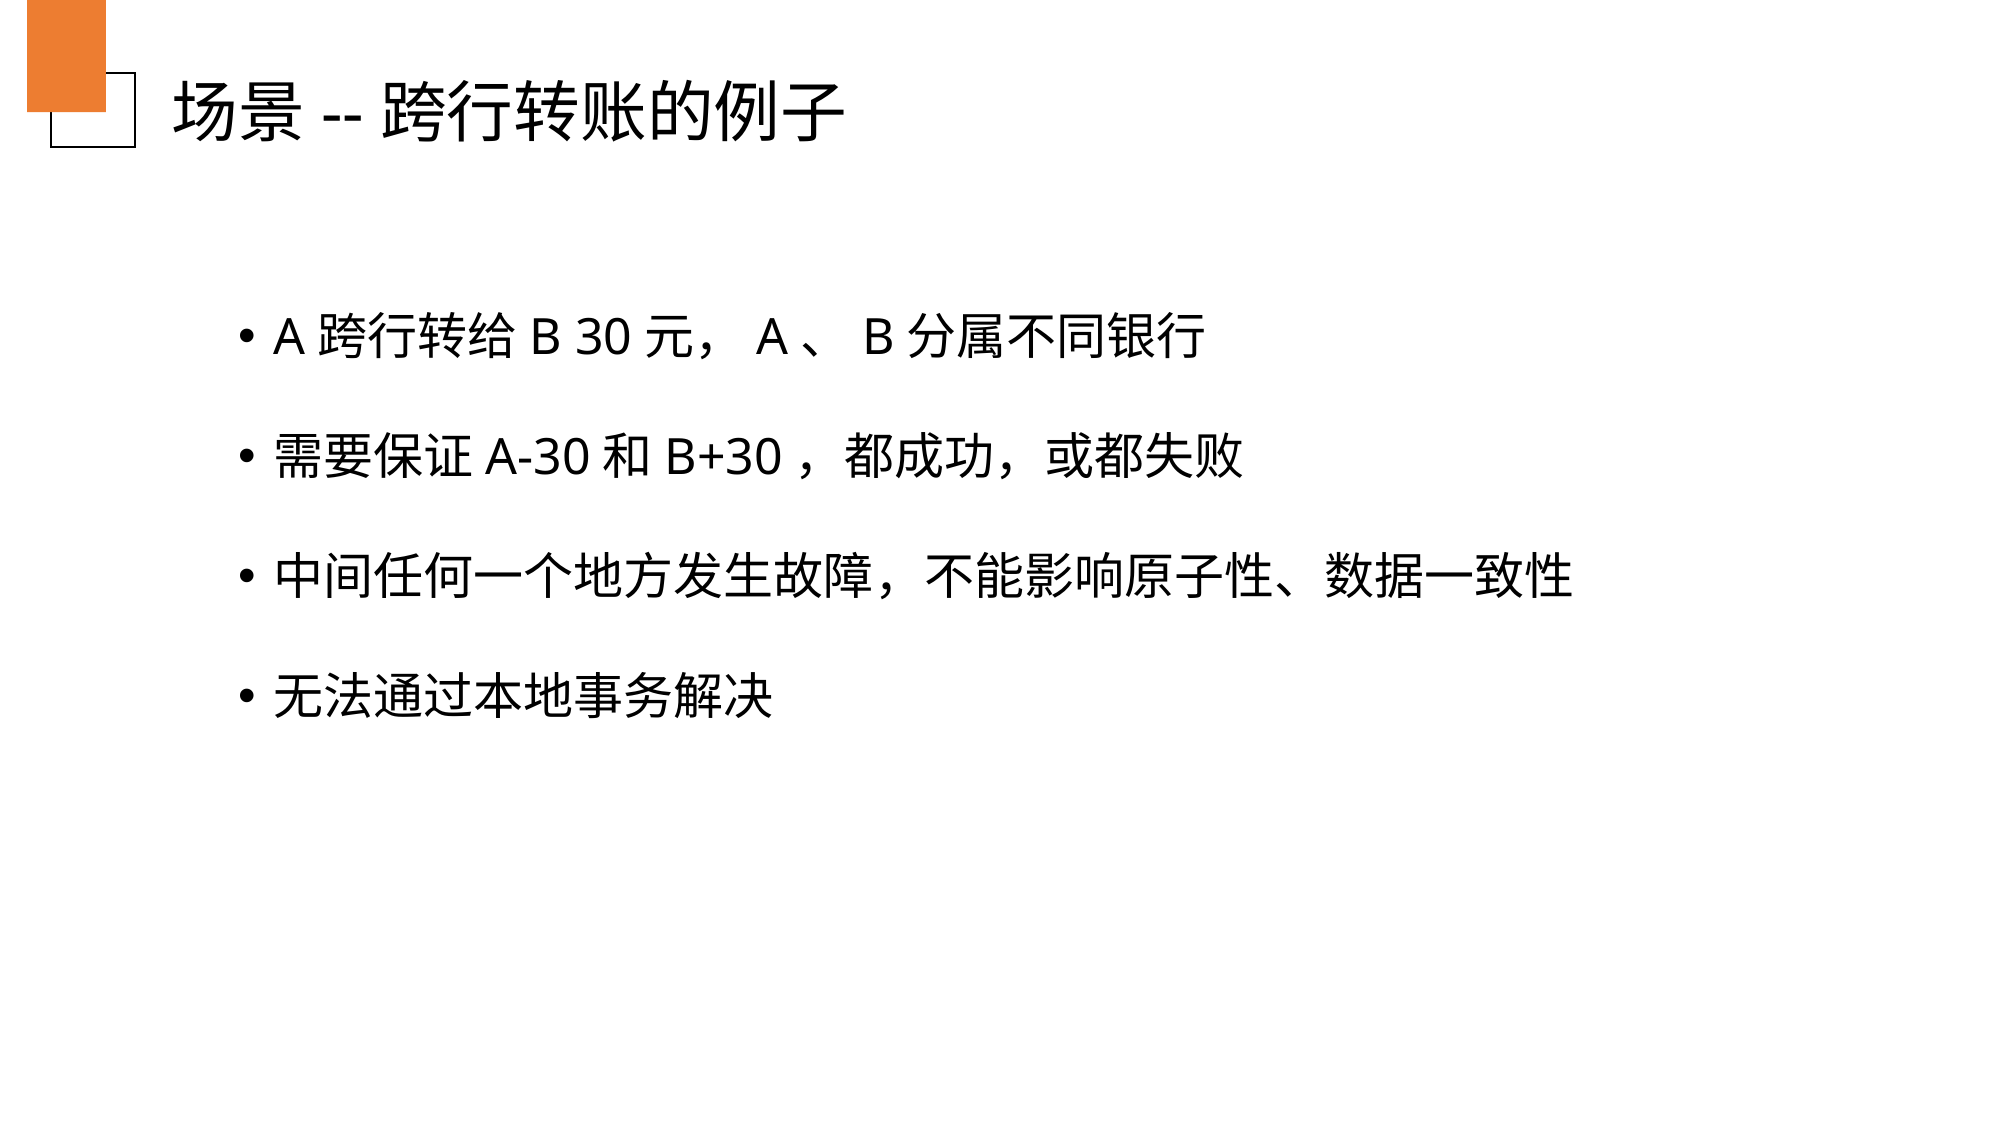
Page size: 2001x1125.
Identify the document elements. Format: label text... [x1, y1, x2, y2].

text_box [50, 72, 136, 148]
text_box [26, 0, 107, 113]
text_box 场景--跨行转账的例子 [171, 70, 1110, 151]
text_box A跨行转给B 30元，A、B分属不同银行 需要保证A-30和B+30，都成功，或都失败 中间任何一个地方发生故障，不能影响原子性、数据一致性 无法通过本地事务解决 [223, 237, 1792, 853]
